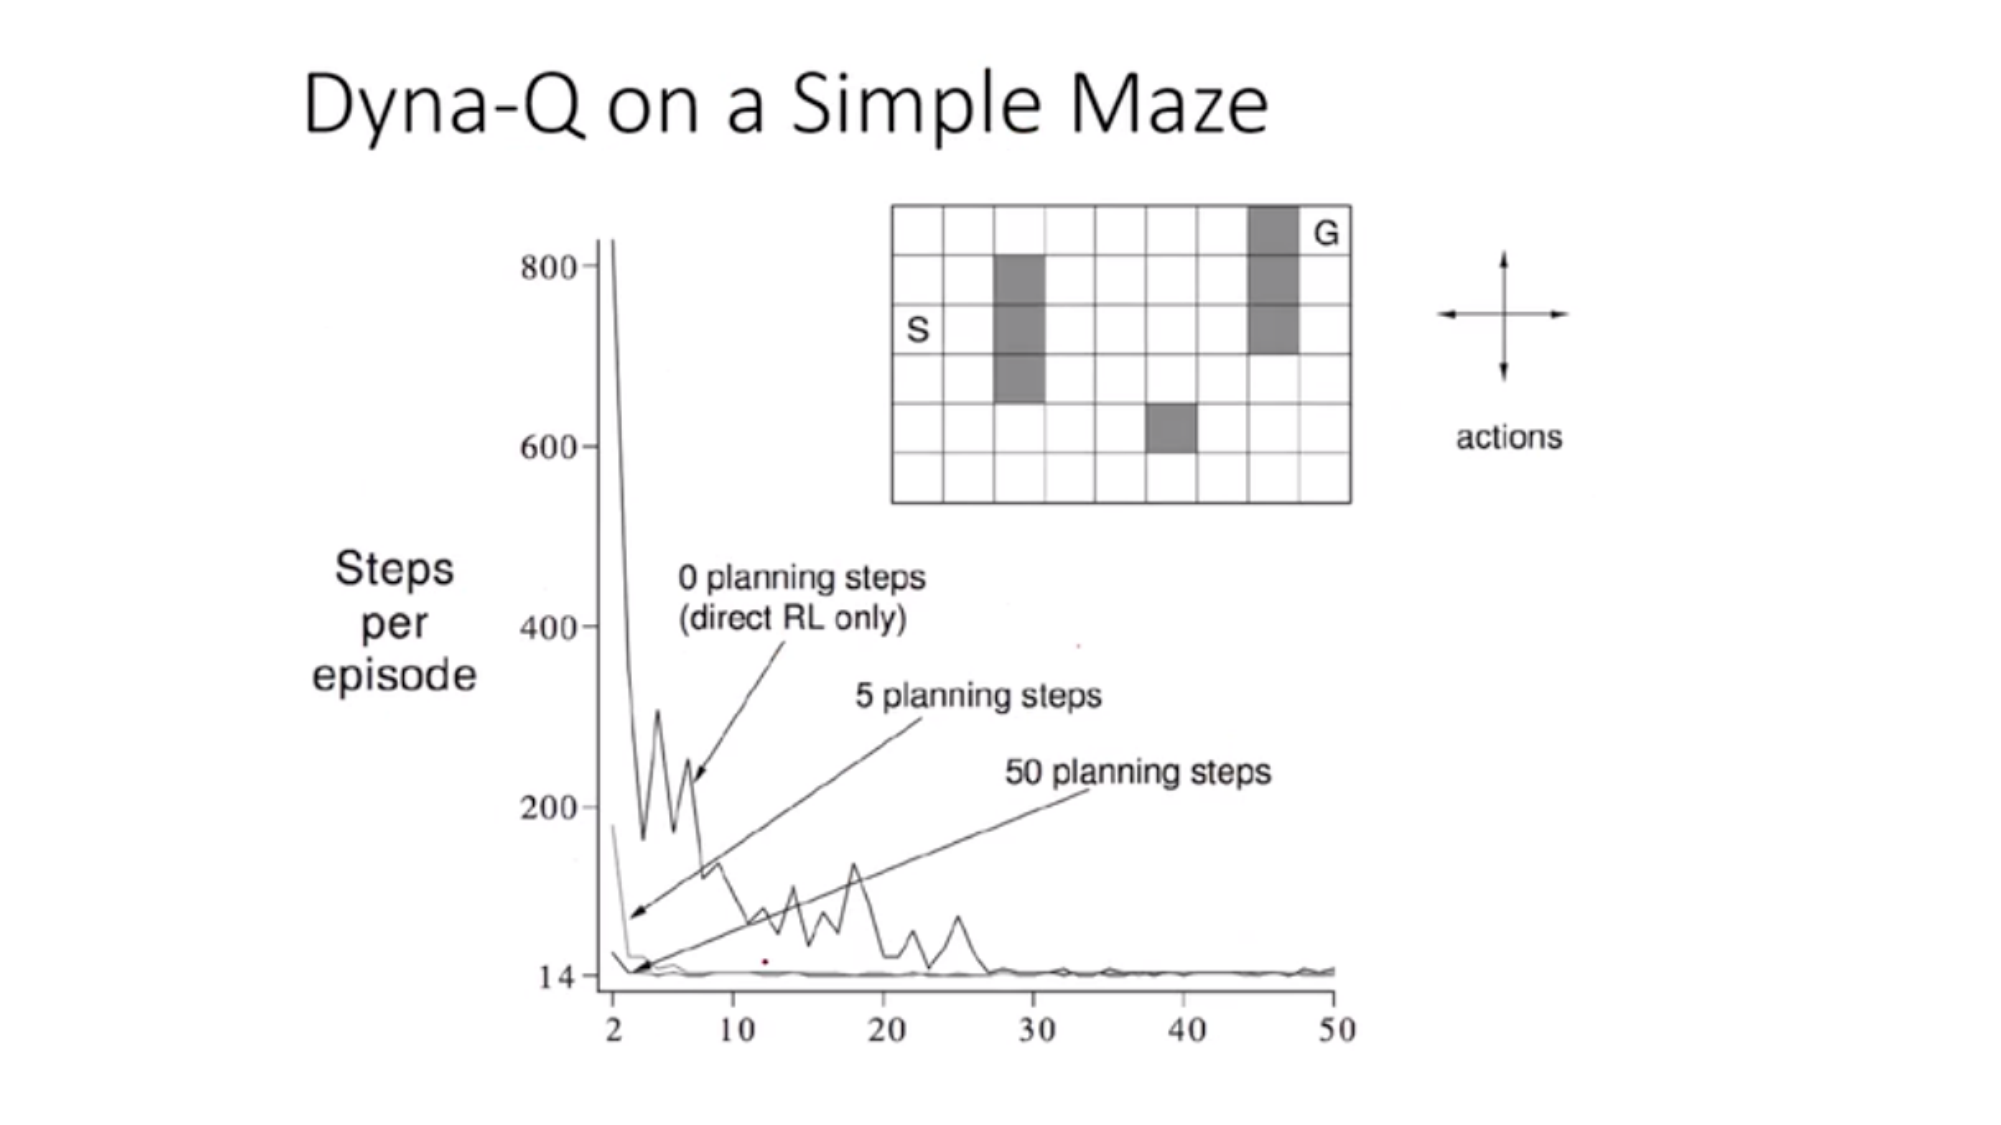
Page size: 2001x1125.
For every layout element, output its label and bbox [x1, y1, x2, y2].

picture [263, 34, 1610, 1064]
